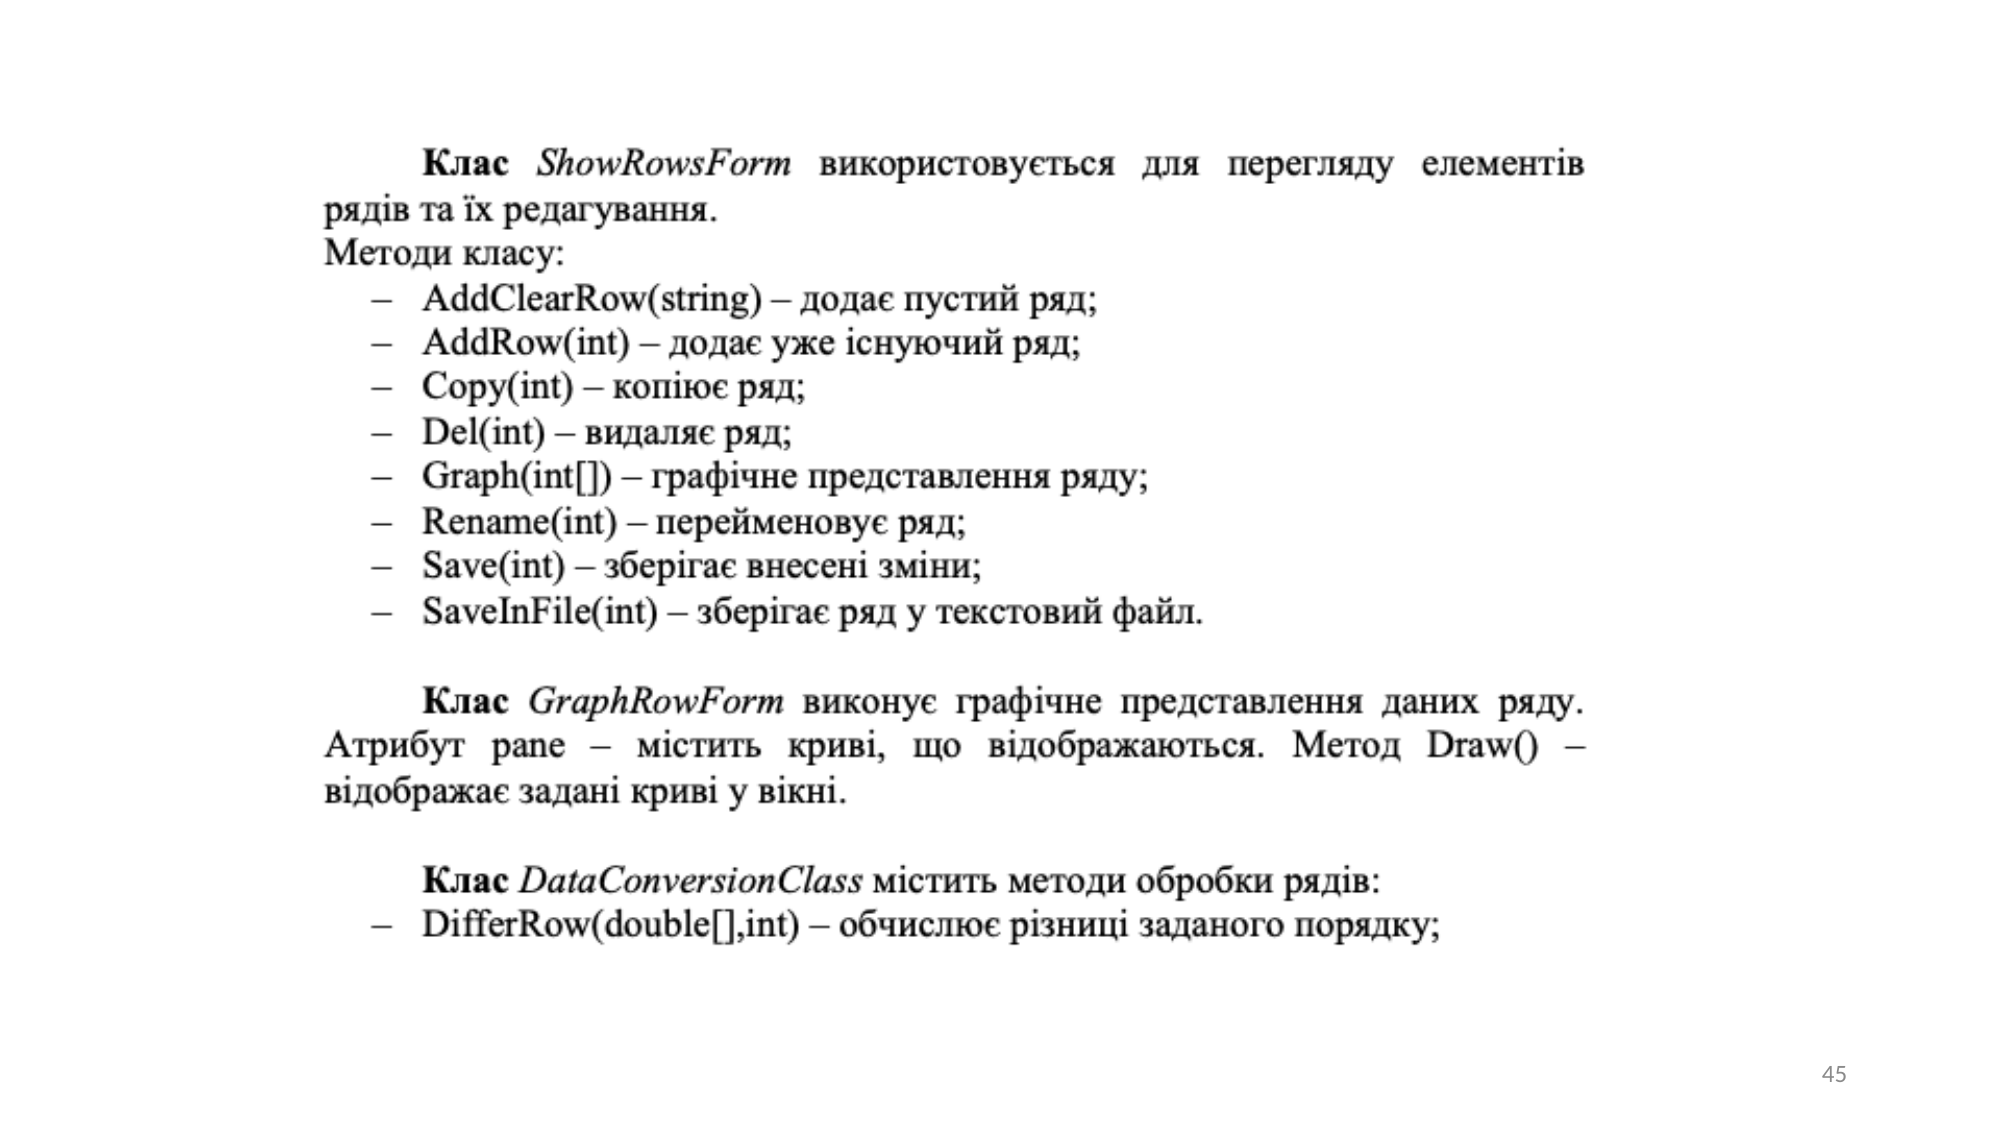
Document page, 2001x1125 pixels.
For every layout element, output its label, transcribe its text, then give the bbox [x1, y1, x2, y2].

slide_number 45 [1412, 1042, 1863, 1103]
picture [284, 136, 1716, 989]
